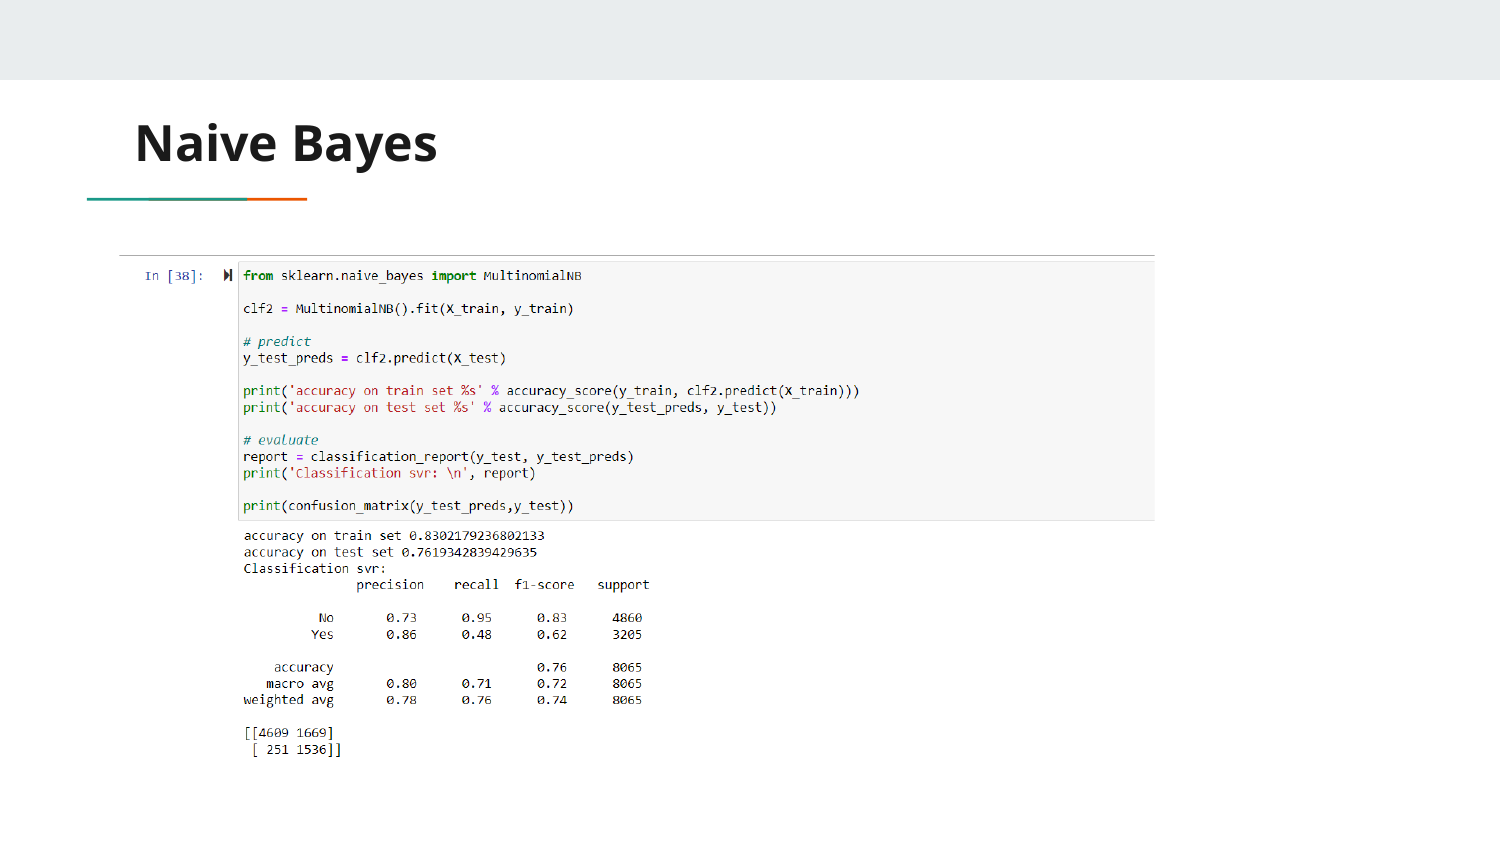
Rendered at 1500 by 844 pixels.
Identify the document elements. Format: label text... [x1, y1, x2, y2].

title Naive Bayes [119, 96, 1381, 185]
picture [119, 253, 1155, 764]
